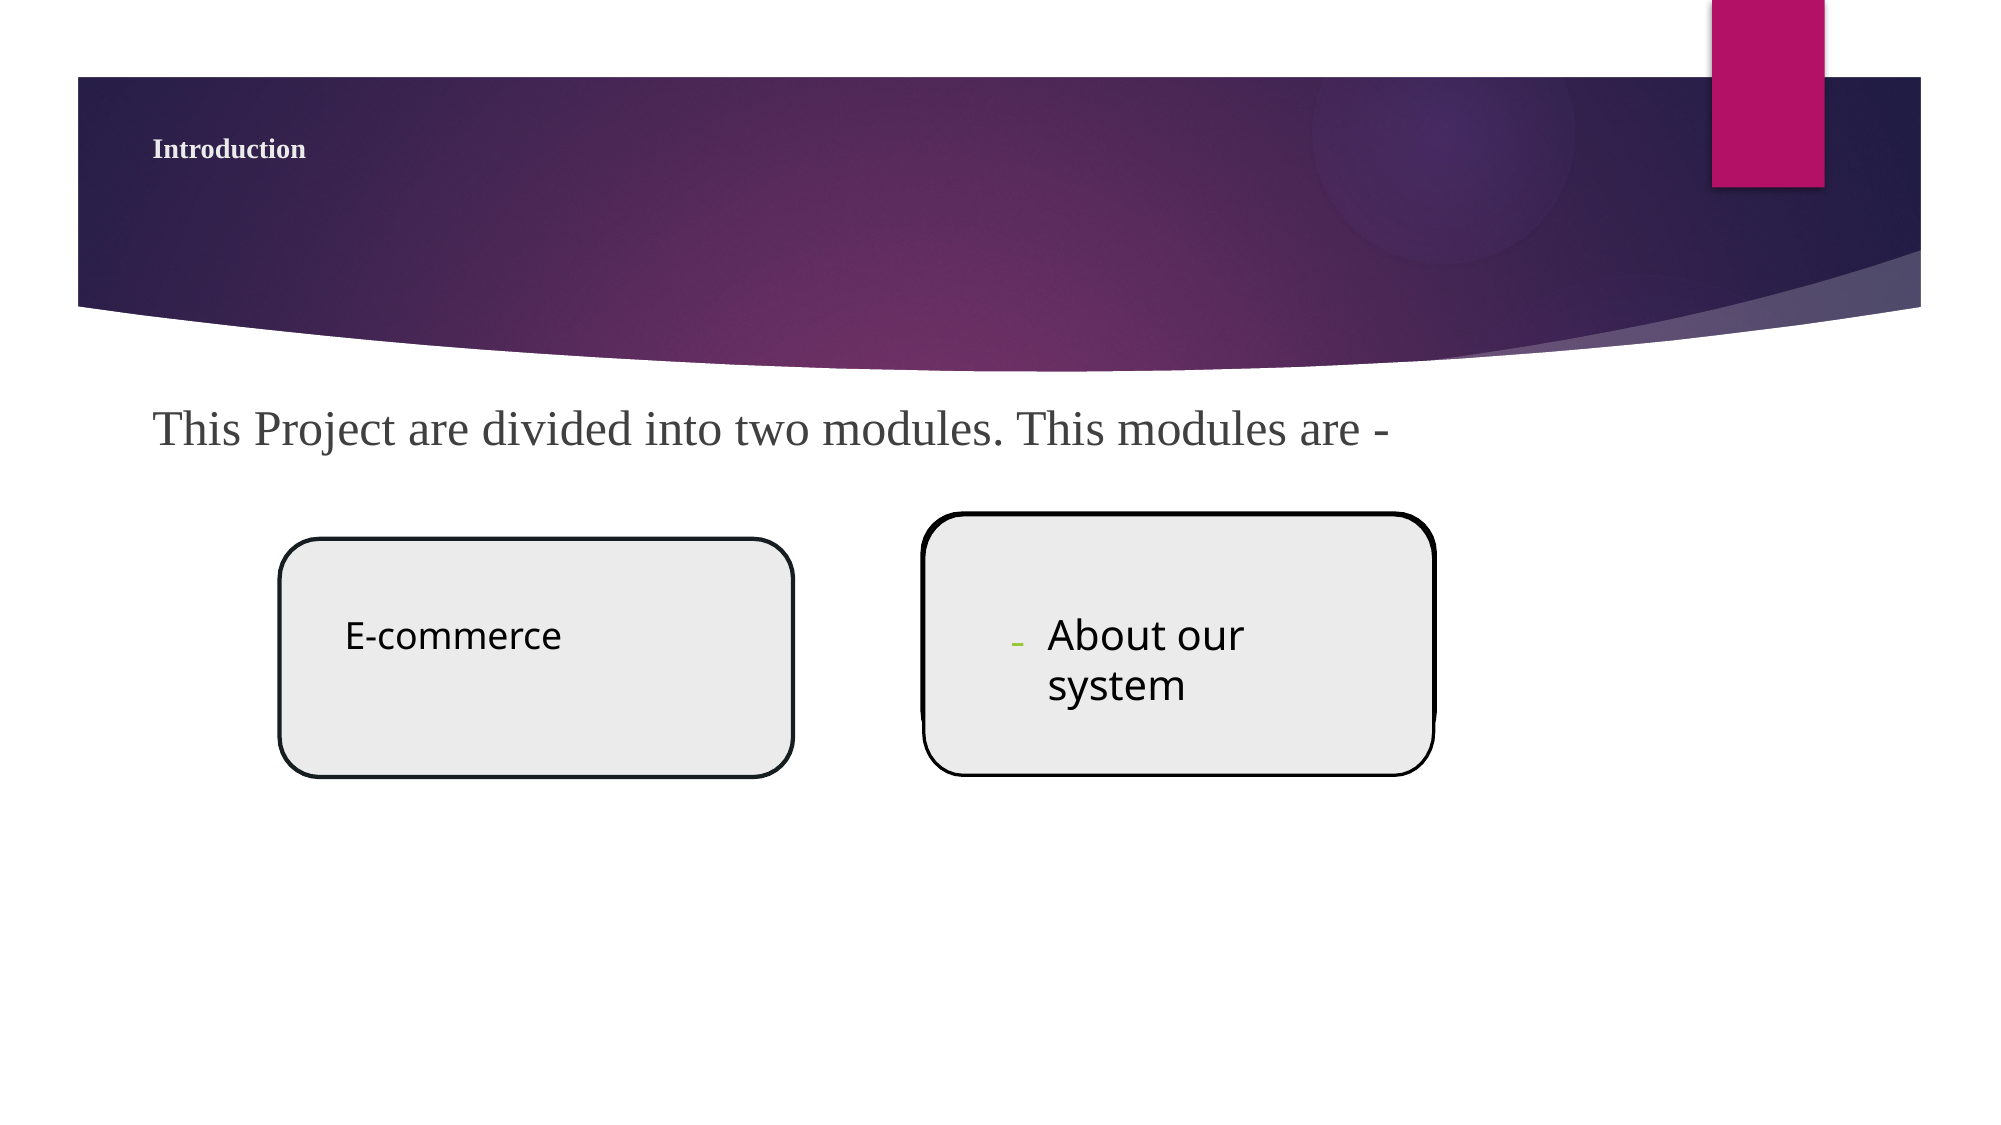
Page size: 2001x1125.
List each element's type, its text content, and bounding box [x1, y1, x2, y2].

list This Project are divided into two modules. This modules are - [137, 387, 1863, 1014]
title Introduction [137, 59, 1863, 173]
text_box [277, 536, 796, 780]
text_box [921, 512, 1436, 778]
